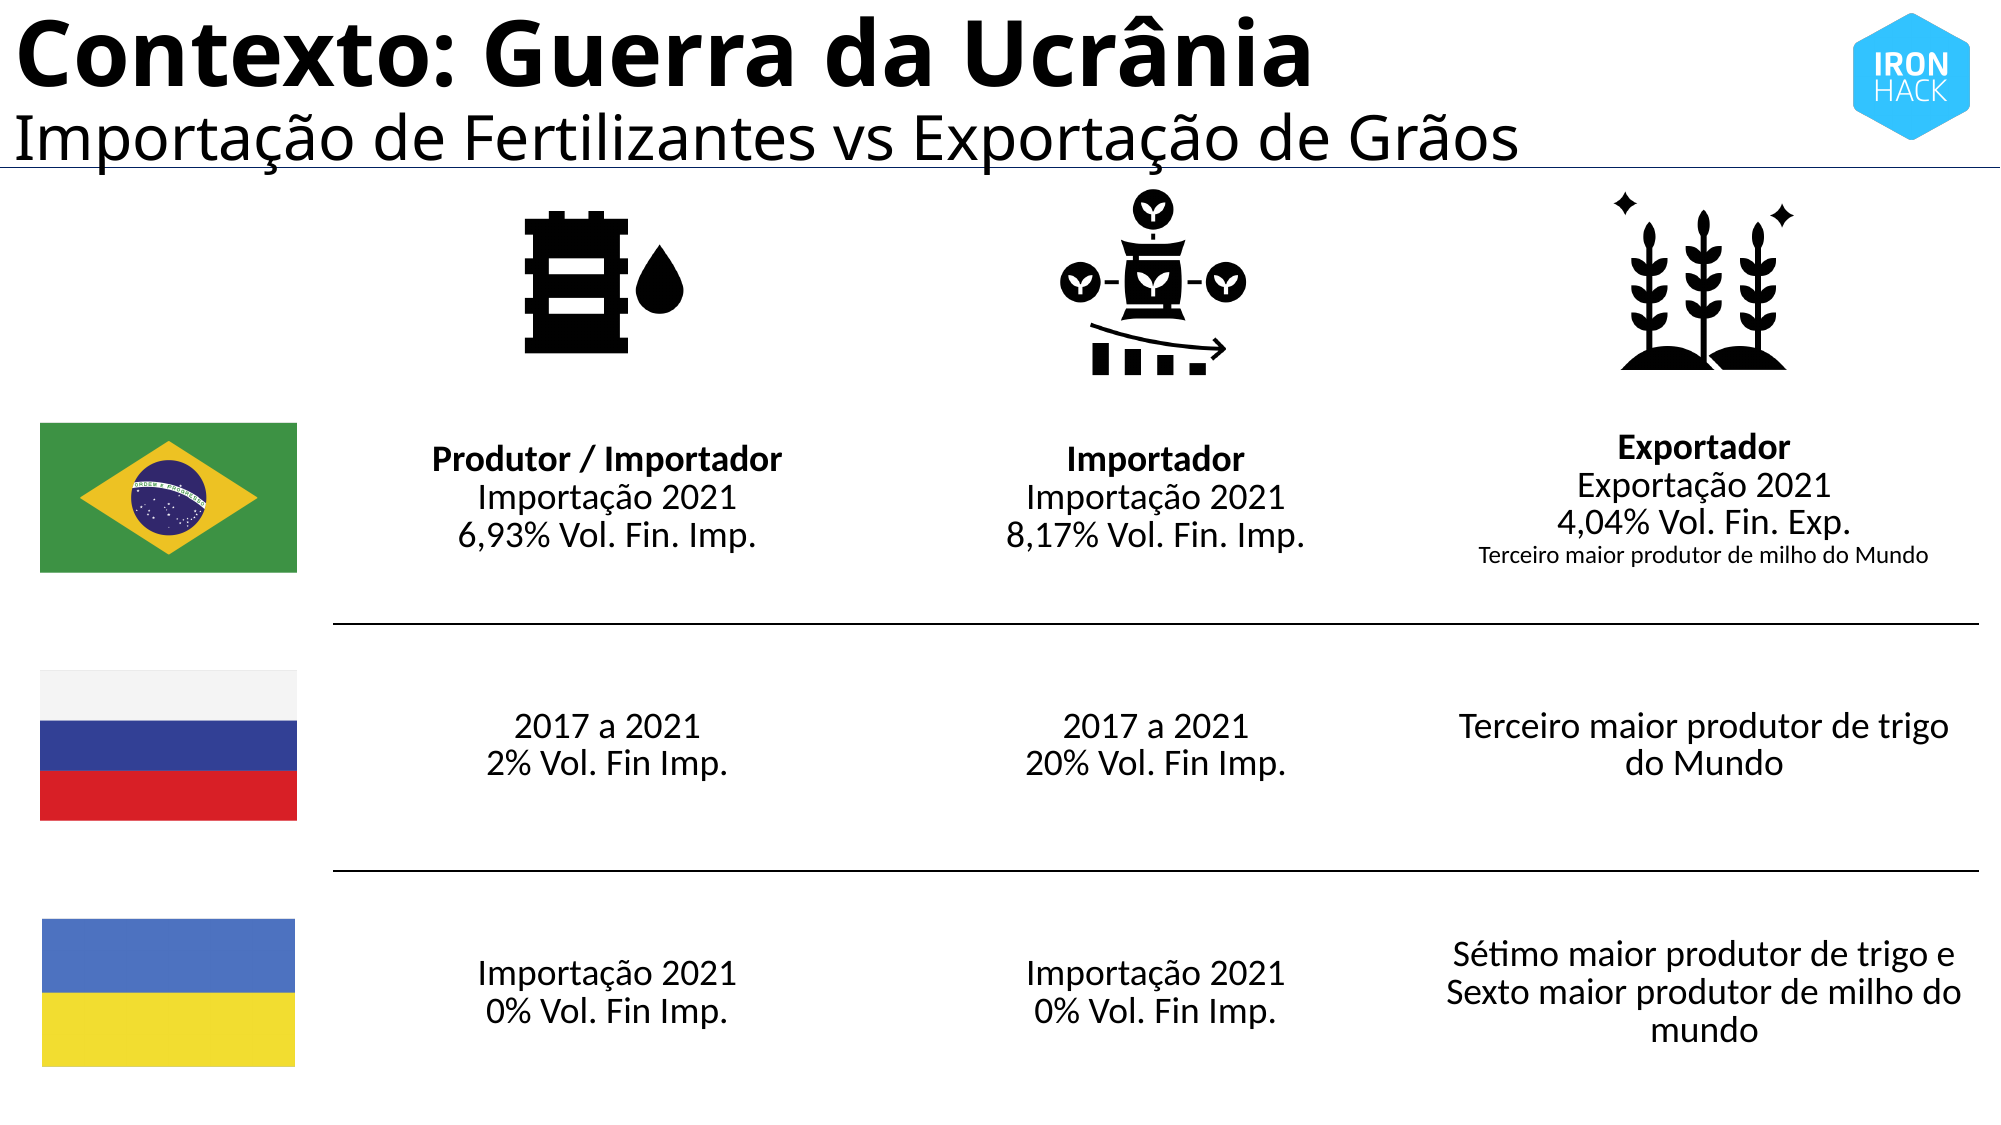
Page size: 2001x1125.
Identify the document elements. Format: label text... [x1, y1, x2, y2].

table_header Exportador Exportação 2021 4,04% Vol. Fin. Exp. Terceiro maior produtor de milho do Mundo [1430, 377, 1979, 623]
table_cell Sétimo maior produtor de trigo e Sexto maior produtor de milho do mundo [1430, 872, 1979, 1119]
table_header Produtor / Importador Importação 2021 6,93% Vol. Fin. Imp. [333, 377, 882, 623]
table_cell 2017 a 2021 20% Vol. Fin Imp. [882, 625, 1430, 870]
table_header Importador Importação 2021 8,17% Vol. Fin. Imp. [882, 377, 1430, 623]
table_cell 2017 a 2021 2% Vol. Fin Imp. [333, 625, 882, 870]
picture [1607, 185, 1800, 379]
table_cell Terceiro maior produtor de trigo do Mundo [1430, 625, 1979, 870]
picture [1863, 0, 1986, 154]
title Contexto: Guerra da Ucrânia Importação de Fertilizantes vs Exportação de Grãos [0, 0, 1863, 168]
picture [509, 187, 699, 377]
table_cell Importação 2021 0% Vol. Fin Imp. [333, 872, 882, 1119]
picture [40, 369, 297, 1119]
table_cell Importação 2021 0% Vol. Fin Imp. [882, 872, 1430, 1119]
picture [1056, 185, 1250, 379]
